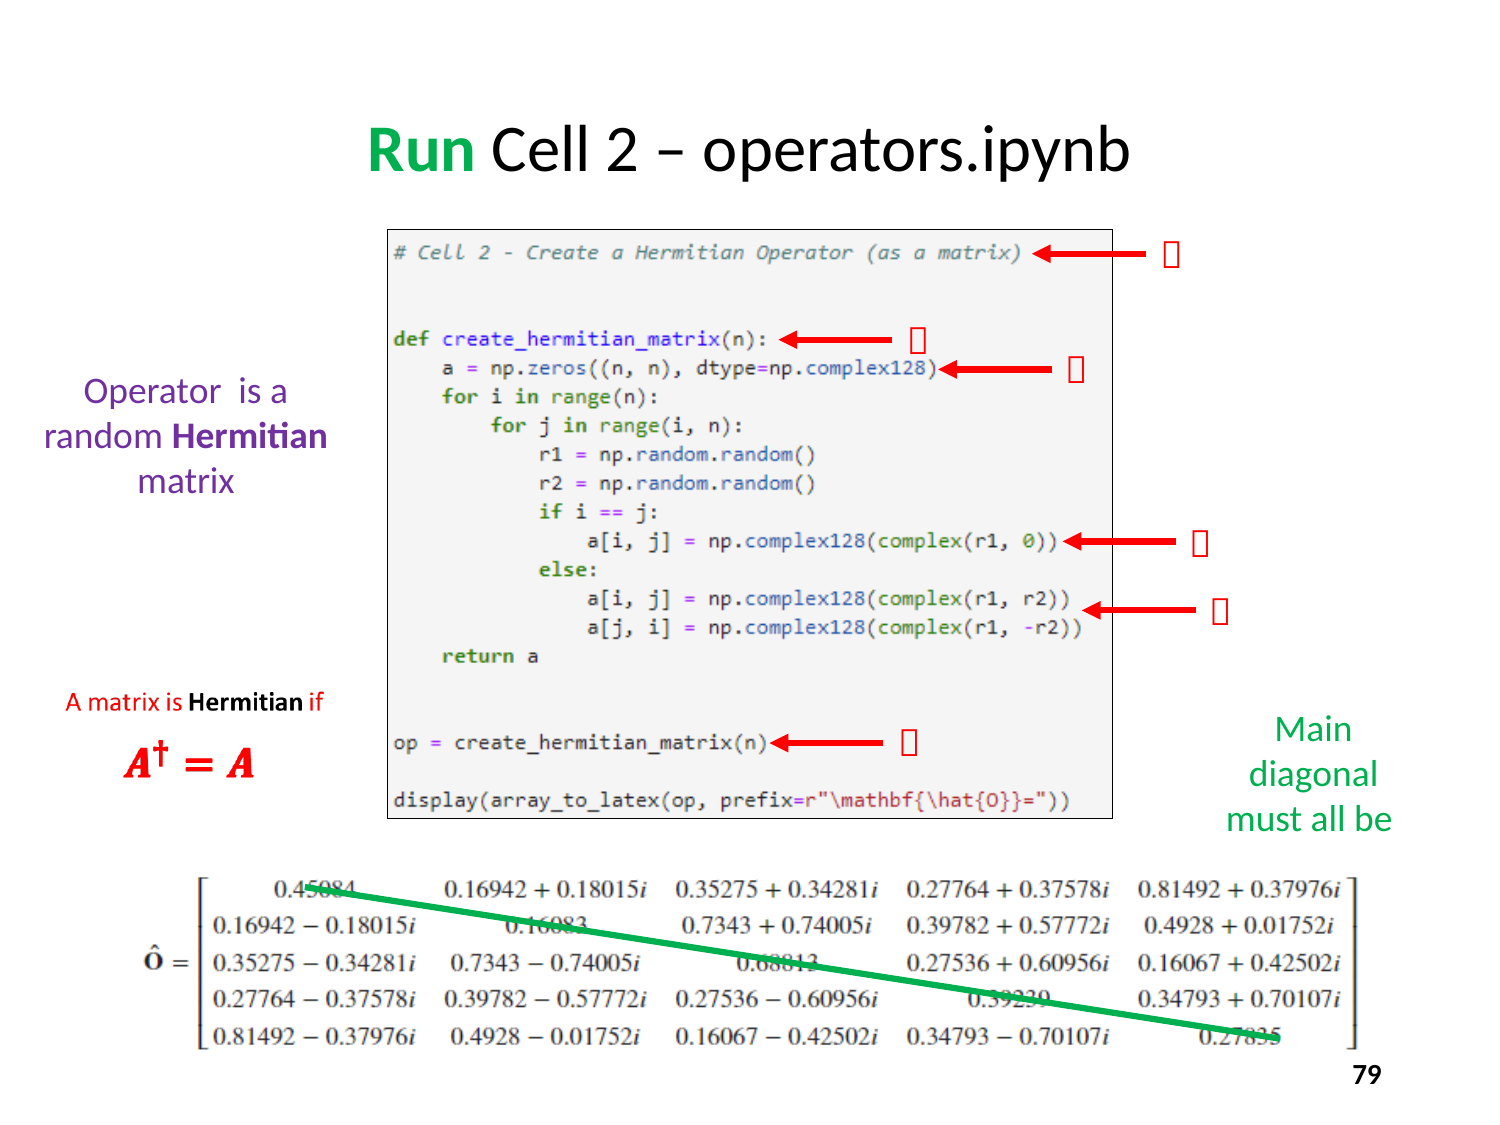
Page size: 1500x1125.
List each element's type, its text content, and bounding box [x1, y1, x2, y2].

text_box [778, 309, 956, 370]
slide_number 79 [1059, 1042, 1397, 1103]
title Run Cell 2 – operators.ipynb [103, 59, 1397, 241]
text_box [1081, 580, 1258, 642]
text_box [1062, 512, 1238, 574]
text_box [1031, 223, 1209, 285]
picture [46, 675, 346, 788]
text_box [304, 887, 1281, 1039]
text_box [769, 712, 947, 773]
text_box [937, 339, 1114, 400]
picture [387, 229, 1113, 819]
picture [135, 865, 1364, 1056]
